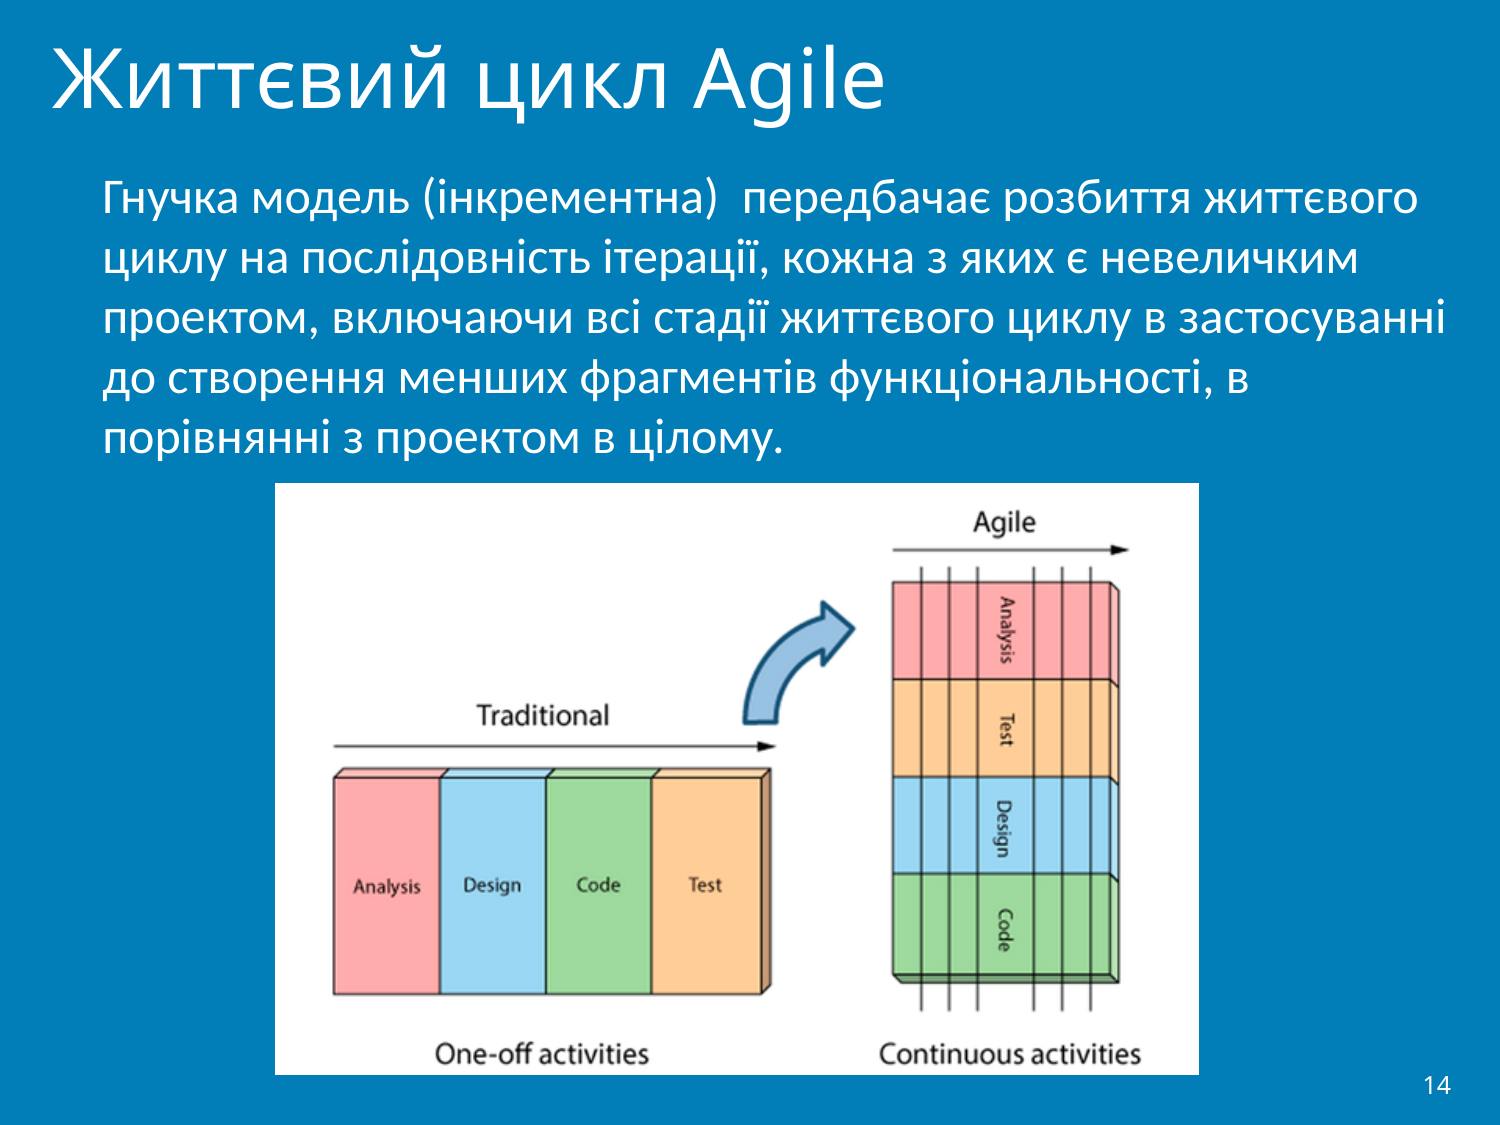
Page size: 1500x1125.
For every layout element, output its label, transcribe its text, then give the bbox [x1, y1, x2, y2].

slide_number 14 [1116, 1057, 1467, 1117]
title Життєвий цикл Agile [37, 0, 1388, 150]
picture [276, 484, 1198, 1074]
text_box Гнучка модель (інкрементна) передбачає розбиття життєвого циклу на послідовність ітерації, кожна з яких є невеличким проектом, включаючи всі стадії життєвого циклу в застосуванні до створення менших фрагментів функціональності, в порівнянні з проектом в цілому. [87, 156, 1467, 471]
